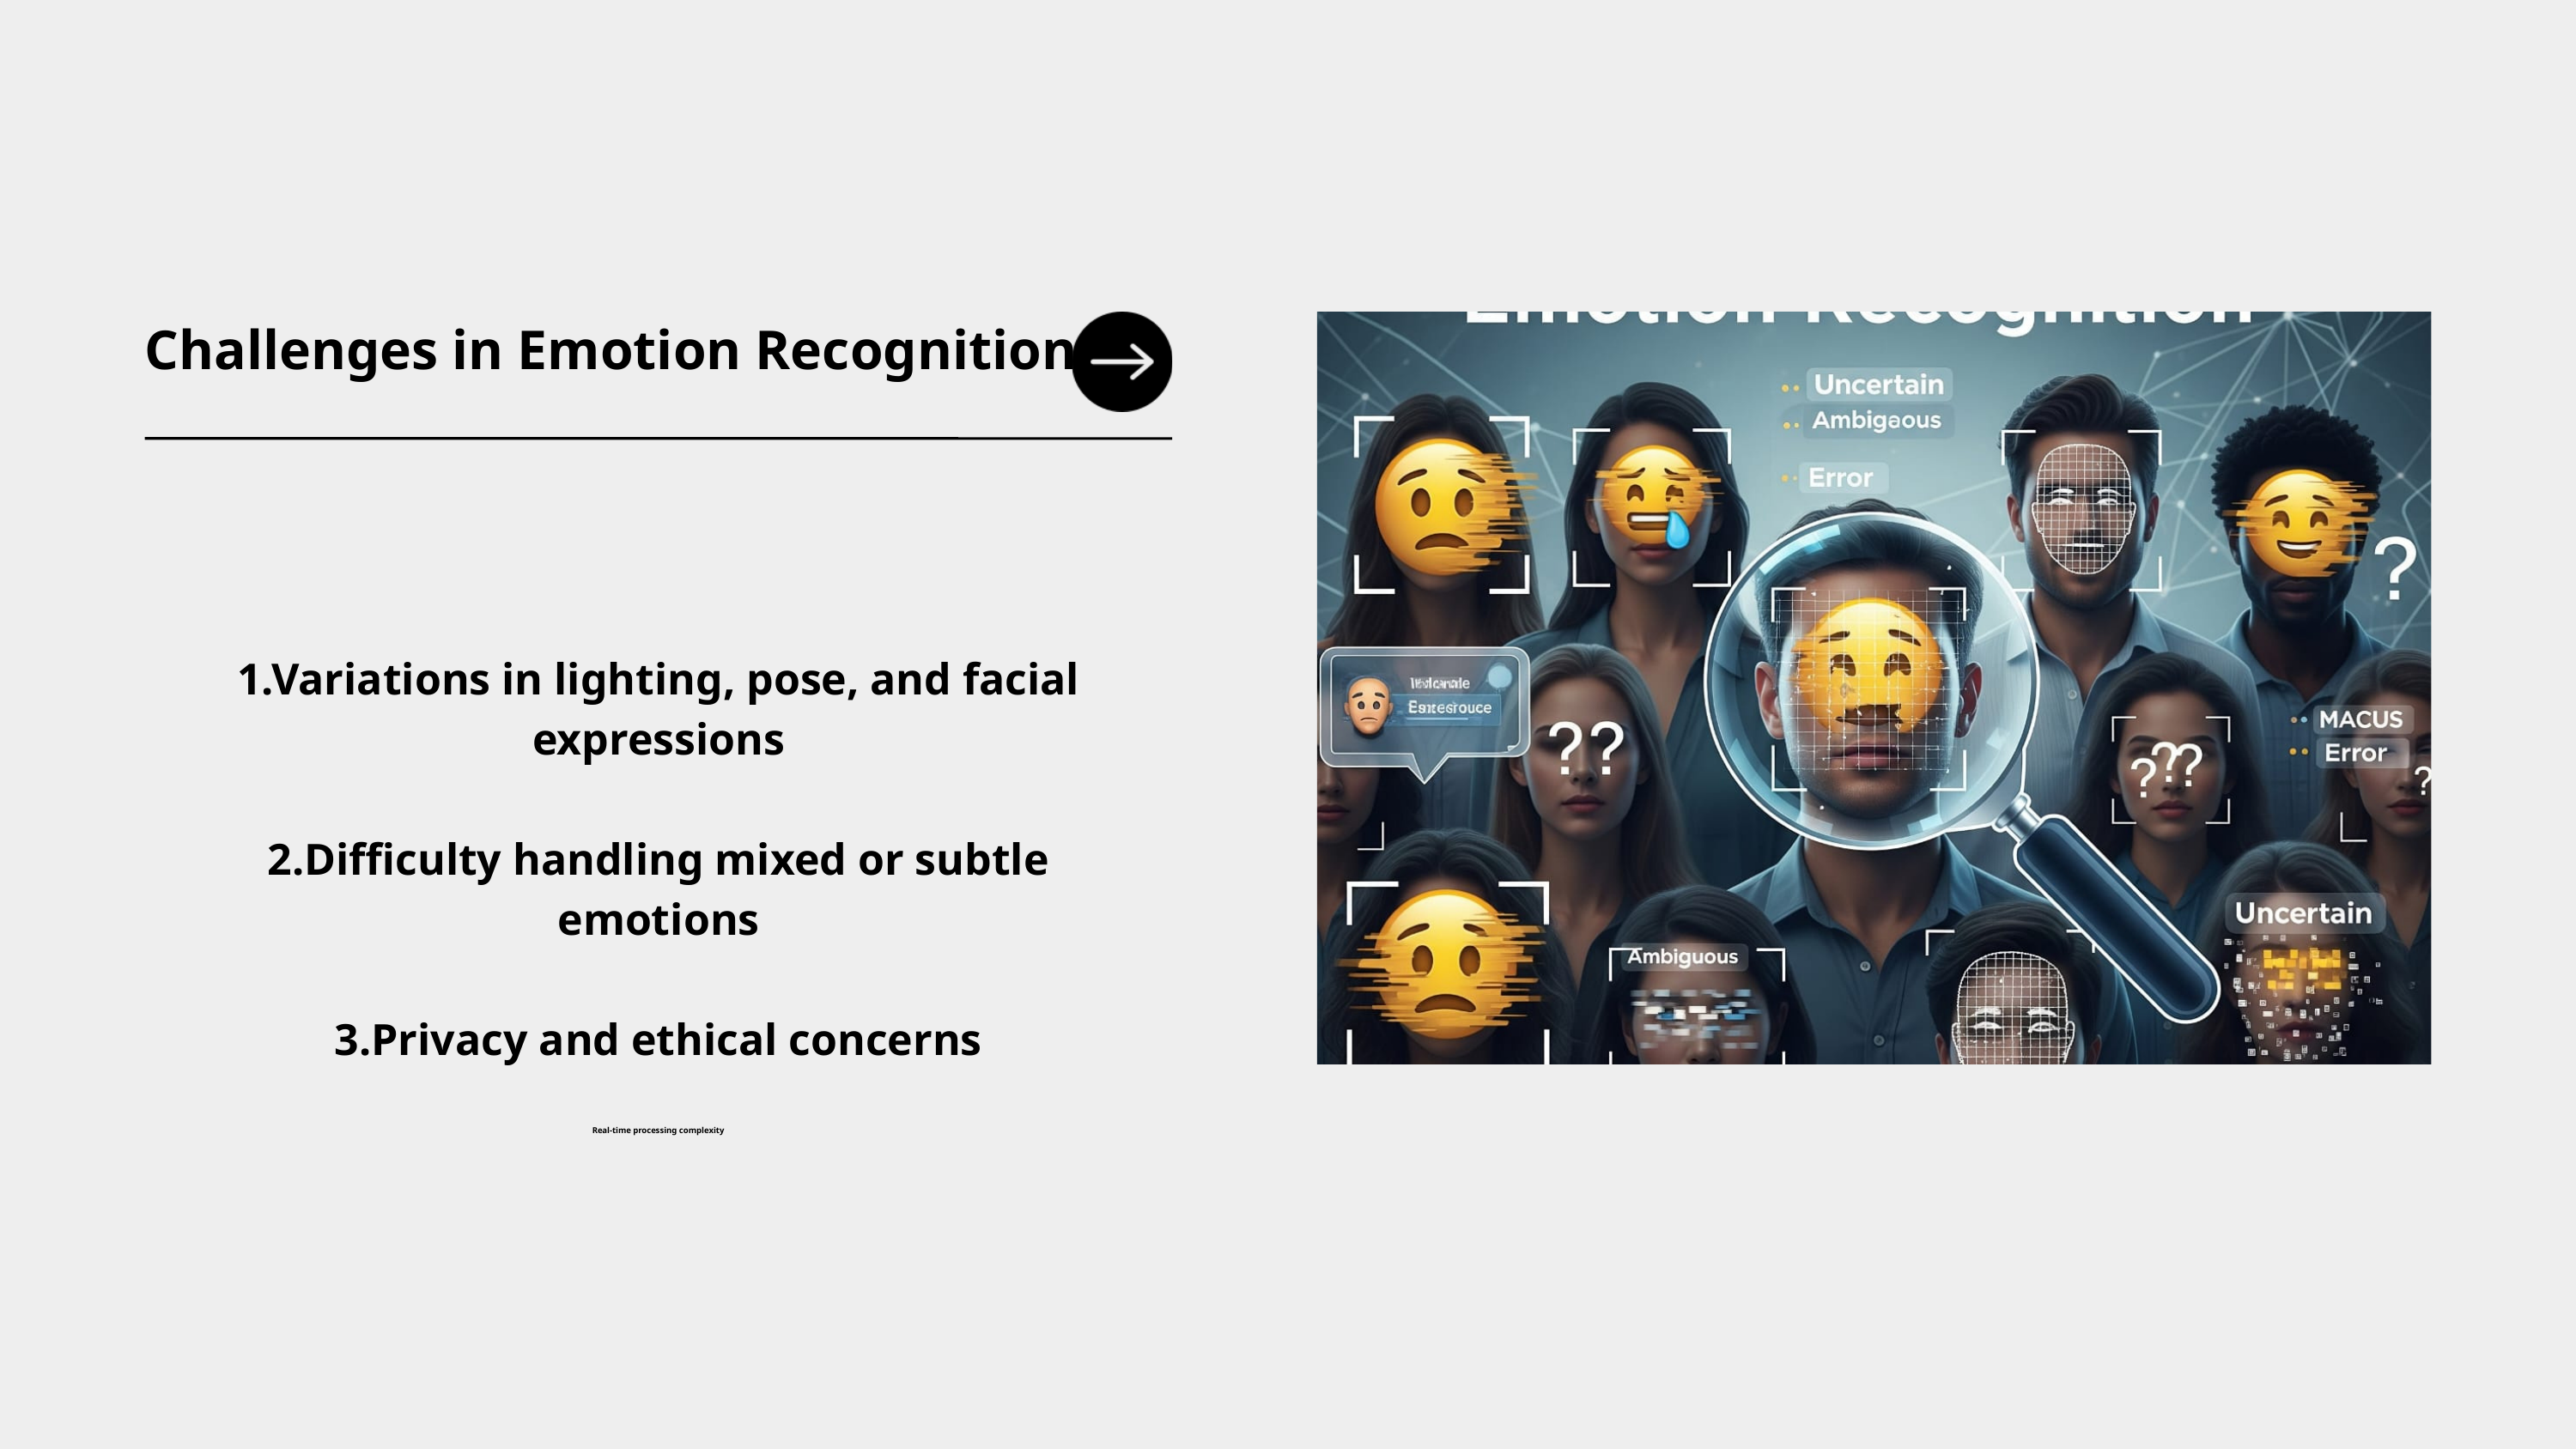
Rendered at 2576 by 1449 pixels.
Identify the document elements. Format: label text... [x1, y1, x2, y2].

text_box [1072, 312, 1173, 412]
text_box 1.Variations in lighting, pose, and facial expressions 2.Difficulty handling mixed or subtle emotions 3.Privacy and ethical concerns Real-time processing complexity [210, 643, 1108, 1136]
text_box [1316, 312, 2432, 1065]
text_box Challenges in Emotion Recognition [144, 305, 1173, 380]
